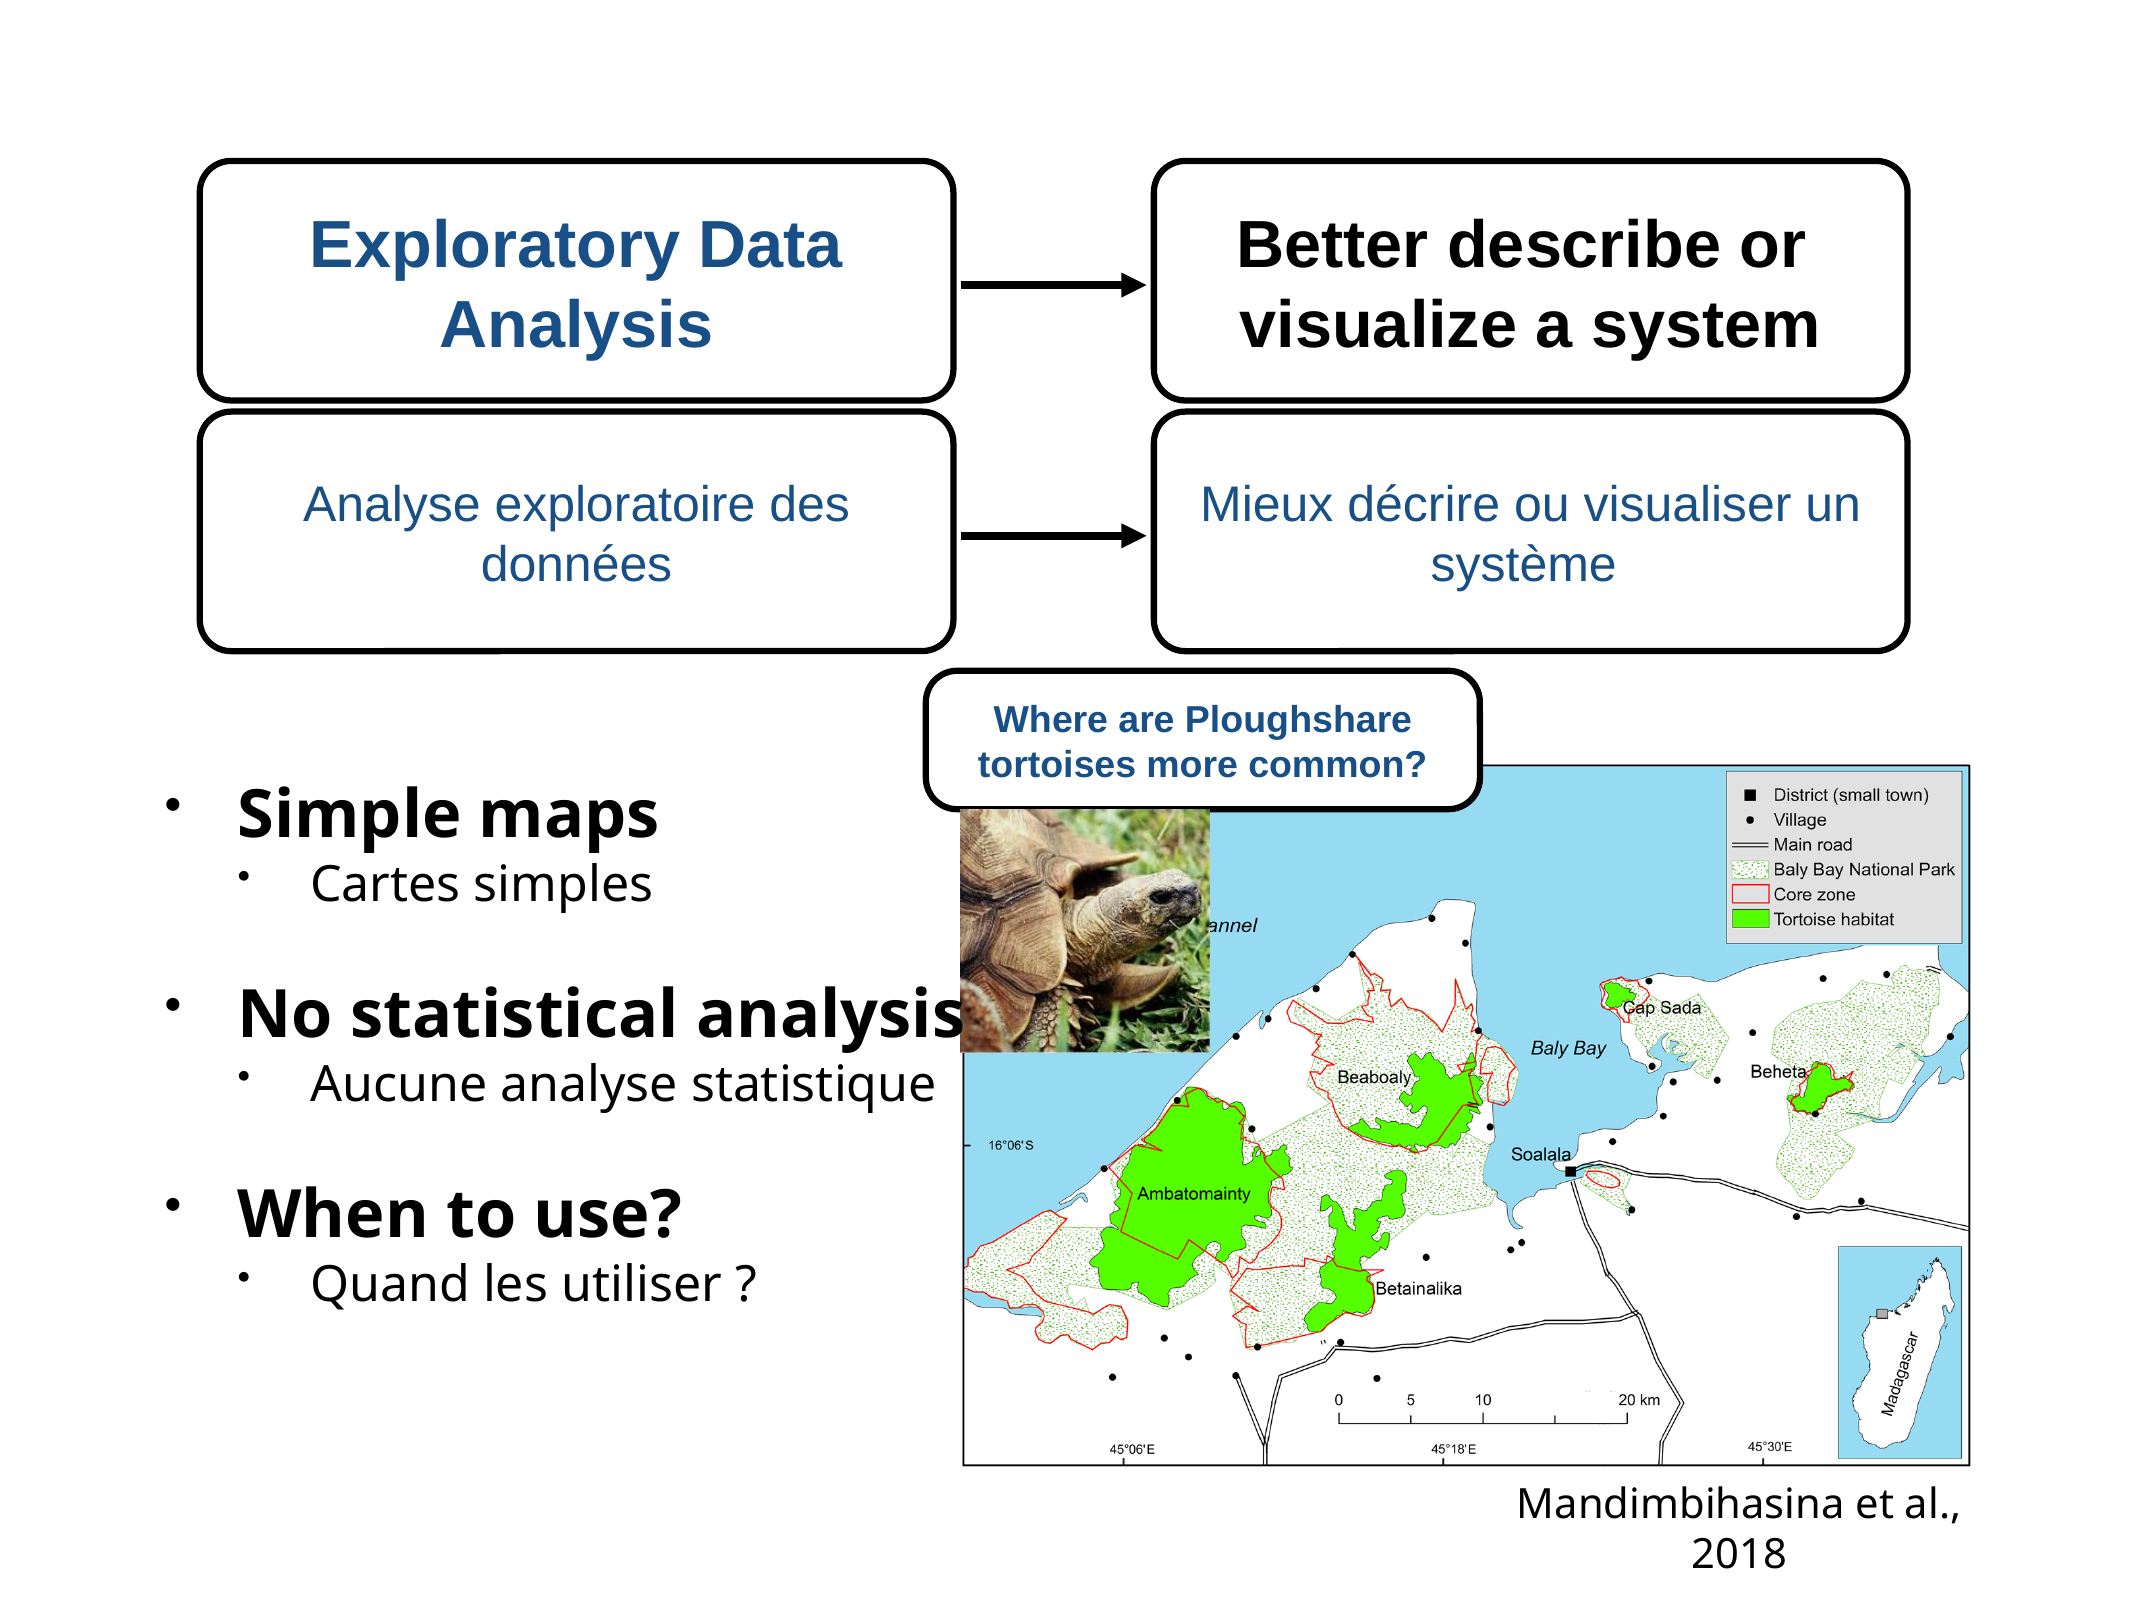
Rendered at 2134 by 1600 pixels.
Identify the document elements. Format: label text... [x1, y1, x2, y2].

text_box [960, 278, 1147, 292]
text_box Analyse exploratoire des données [199, 411, 954, 652]
list Simple maps Cartes simples No statistical analysis Aucune analyse statistique When to use? Quand les utiliser ? [155, 623, 1978, 1459]
text_box Mieux décrire ou visualiser un système [1153, 411, 1908, 652]
text_box Better describe or visualize a system [1153, 160, 1908, 401]
text_box [960, 529, 1147, 543]
text_box Mandimbihasina et al., 2018 [1463, 1372, 2016, 1600]
picture [960, 761, 1972, 1468]
text_box Exploratory Data Analysis [199, 160, 954, 401]
